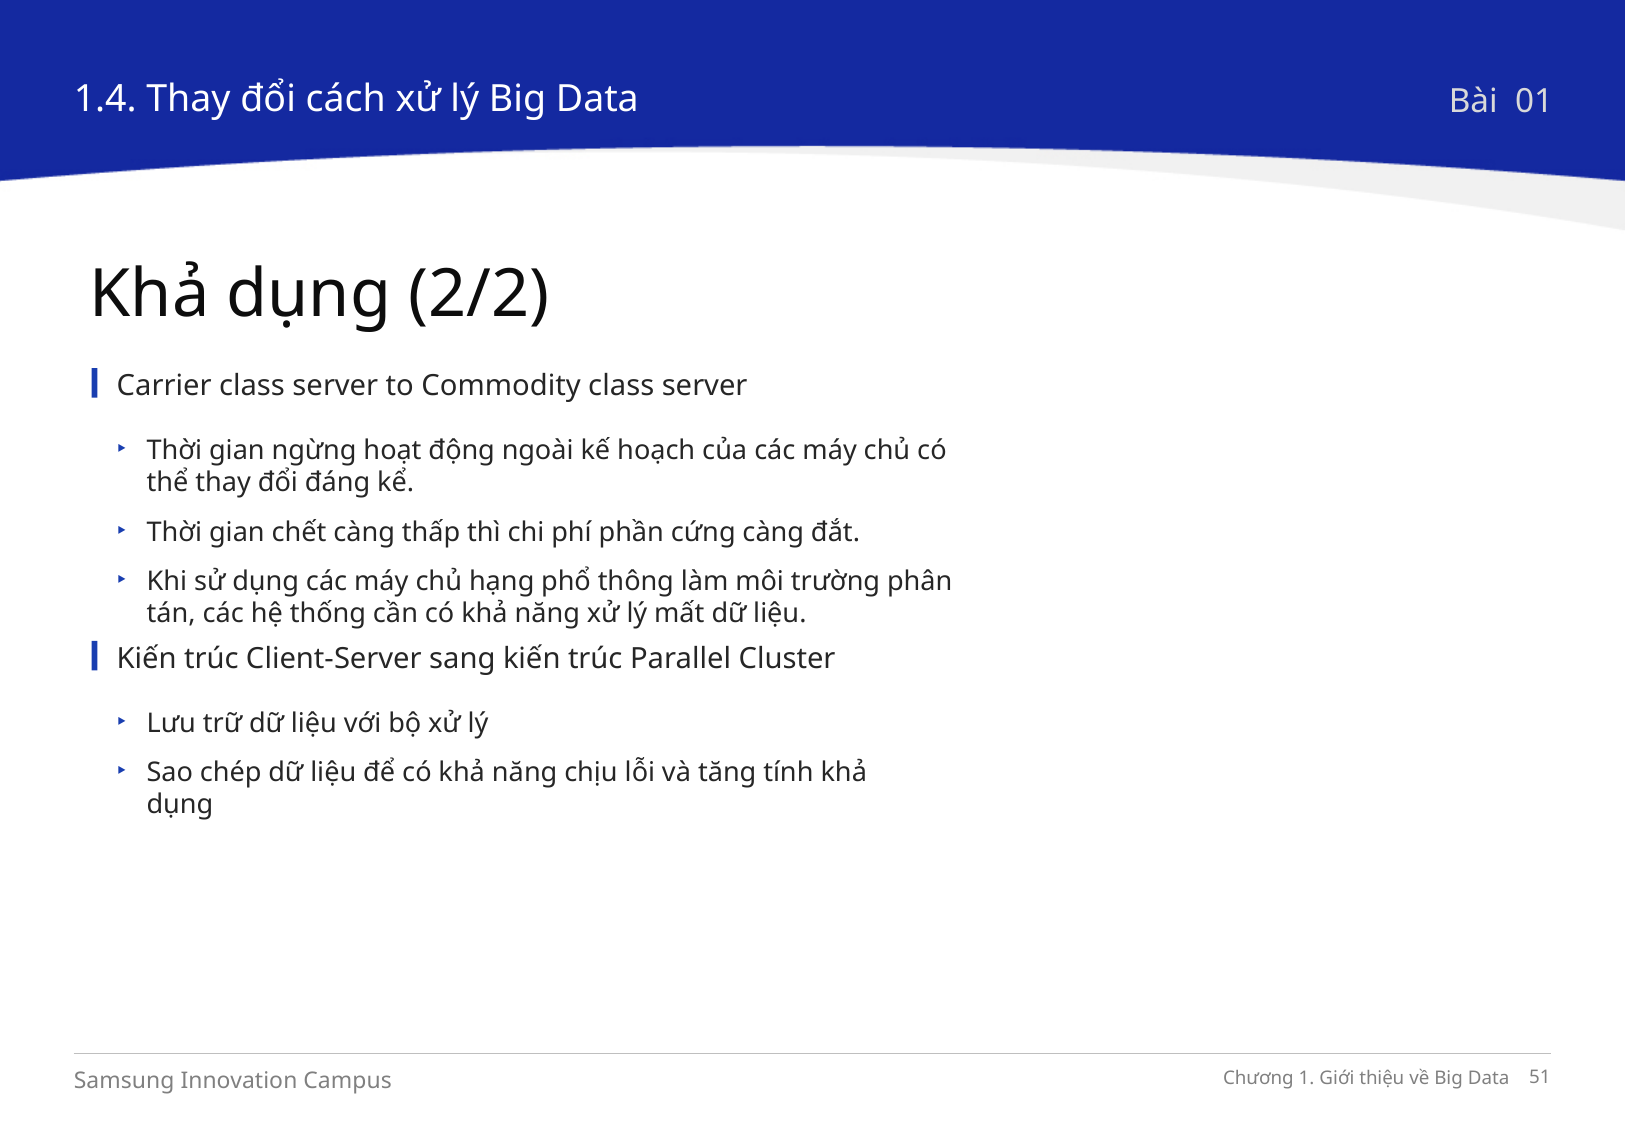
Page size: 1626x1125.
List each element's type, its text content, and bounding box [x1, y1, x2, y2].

text_box Thời gian ngừng hoạt động ngoài kế hoạch của các máy chủ có thể thay đổi đáng kể. Thời gian chết càng thấp thì chi phí phần cứng càng đắt. Khi sử dụng các máy chủ hạng phổ thông làm môi trường phân tán, các hệ thống cần có khả năng xử lý mất dữ liệu. [116, 419, 995, 641]
text_box Khả dụng (2/2) [89, 249, 1534, 331]
text_box Bài 01 [1422, 78, 1554, 119]
picture [0, 0, 1625, 1125]
text_box Lưu trữ dữ liệu với bộ xử lý Sao chép dữ liệu để có khả năng chịu lỗi và tăng tính khả dụng [116, 692, 961, 832]
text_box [91, 366, 784, 402]
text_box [91, 638, 891, 675]
text_box 1.4. Thay đổi cách xử lý Big Data [73, 73, 981, 120]
